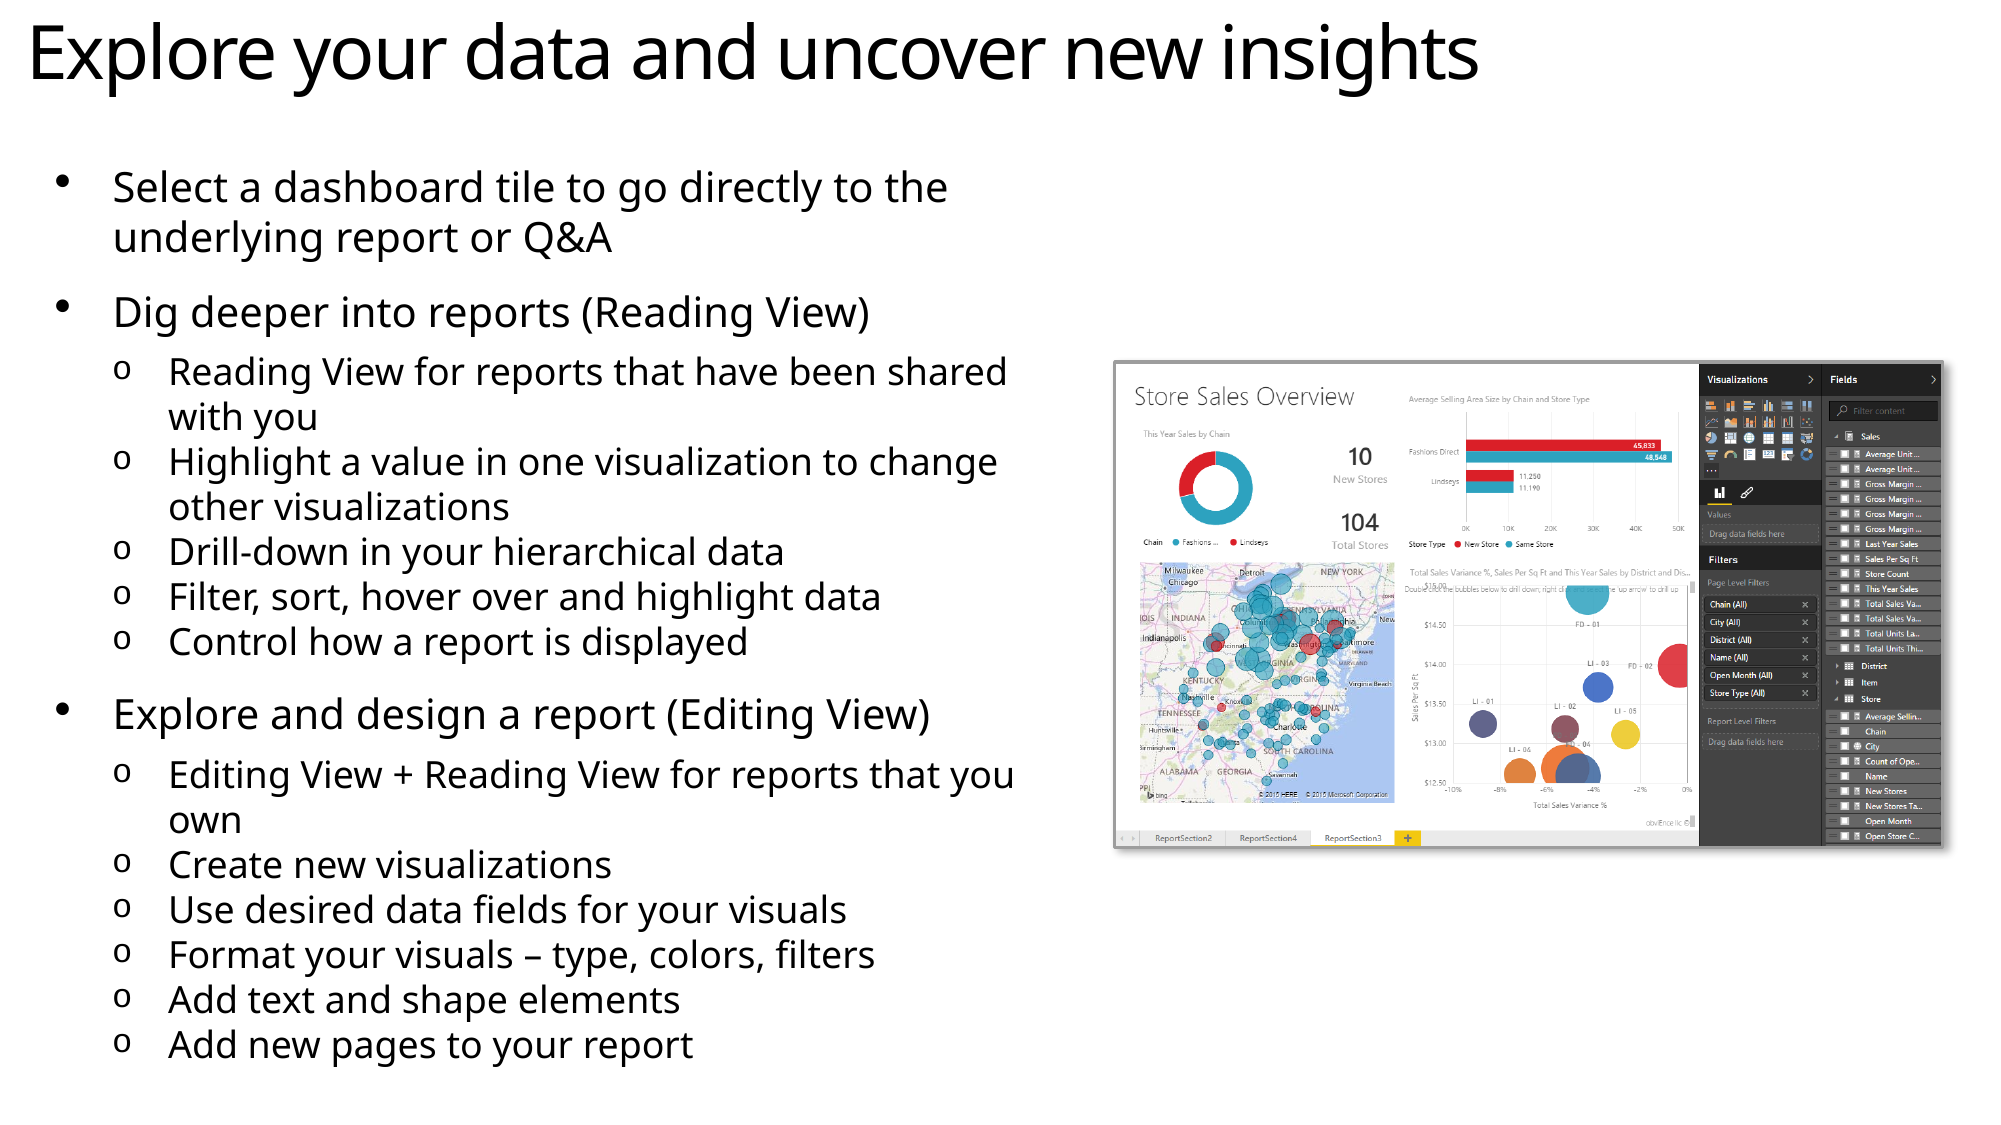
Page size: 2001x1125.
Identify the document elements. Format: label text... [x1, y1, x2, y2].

picture [1115, 363, 1942, 847]
list Select a dashboard tile to go directly to the underlying report or Q&A Dig deeper into reports (Reading View) Reading View for reports that have been shared with you Highlight a value in one visualization to change other visualizations Drill-down in your hierarchical data Filter, sort, hover over and highlight data Control how a report is displayed Explore and design a report (Editing View) Editing View + Reading View for reports that you own Create new visualizations Use desired data fields for your visuals Format your visuals – type, colors, filters Add text and shape elements Add new pages to your report [26, 136, 1088, 1015]
text_box Explore your data and uncover new insights [26, 0, 1973, 110]
